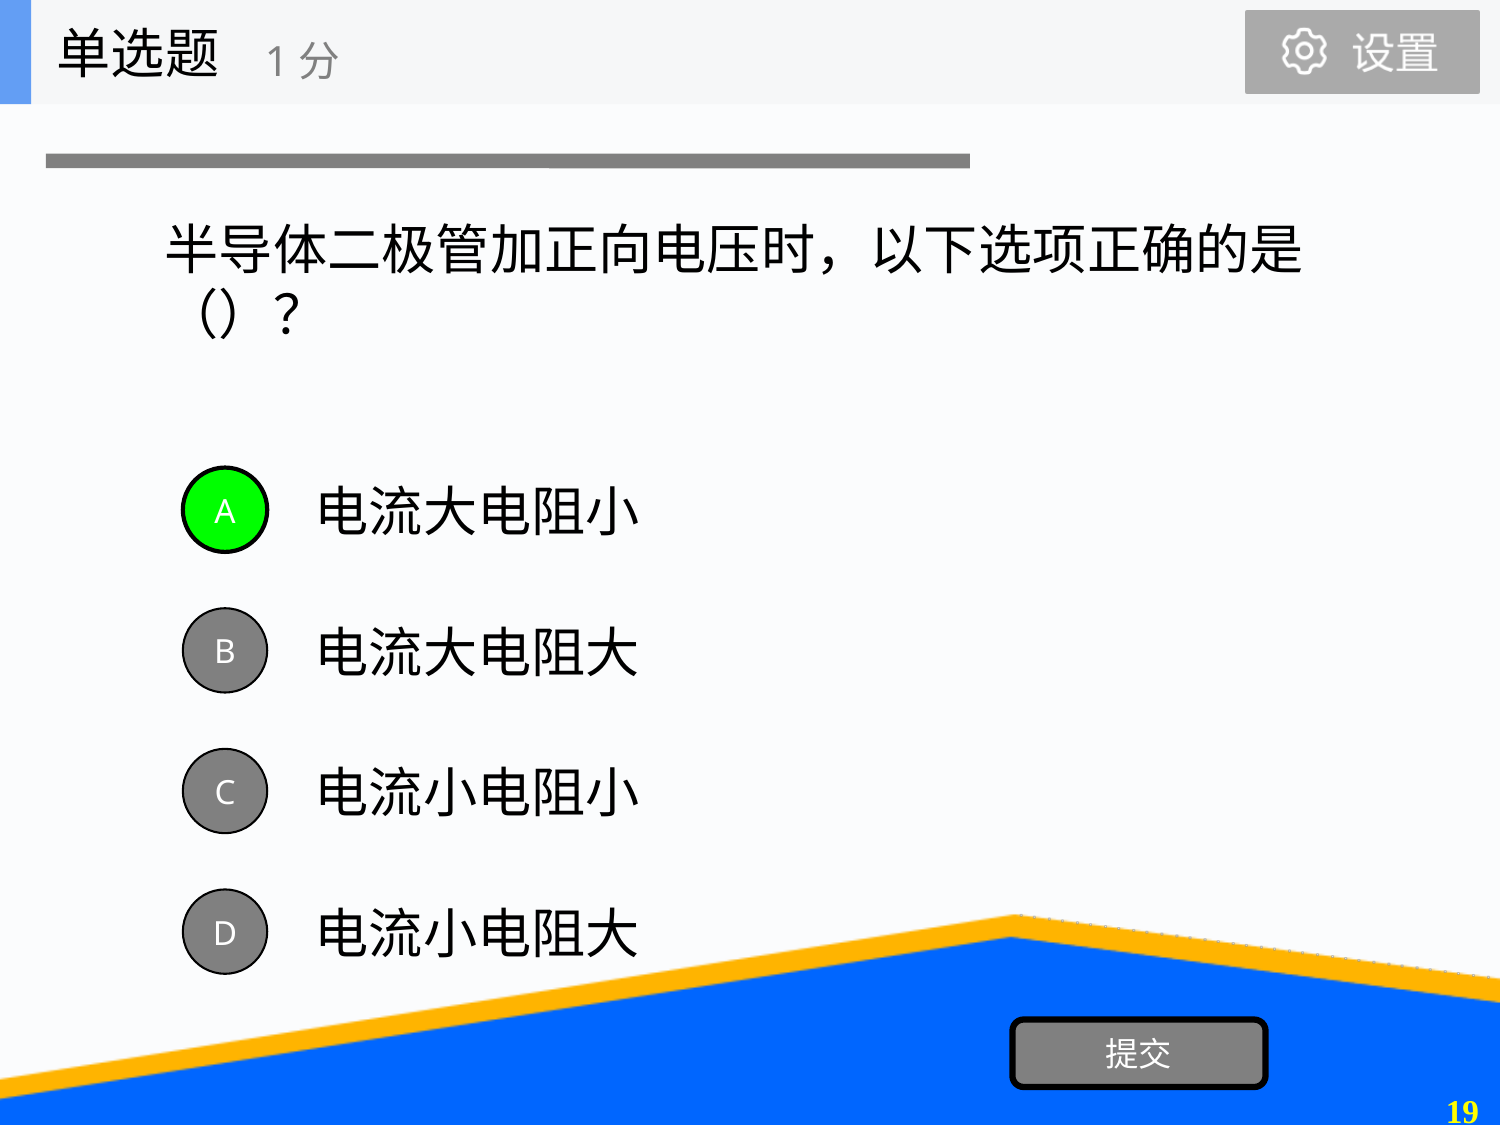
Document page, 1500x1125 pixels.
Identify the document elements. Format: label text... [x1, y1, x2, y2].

text_box 电流大电阻小 [299, 456, 1350, 563]
picture [0, 105, 1500, 1125]
text_box 提交 [1010, 1017, 1268, 1090]
text_box 电流小电阻小 [299, 738, 1350, 844]
text_box A [180, 465, 270, 555]
text_box 电流大电阻大 [299, 597, 1350, 703]
text_box 半导体二极管加正向电压时，以下选项正确的是（）？ [149, 113, 1350, 456]
text_box C [180, 746, 270, 836]
text_box D [180, 887, 270, 976]
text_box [0, 0, 1500, 105]
slide_number 18 [1399, 1082, 1495, 1125]
text_box B [180, 606, 270, 695]
picture [1245, 10, 1480, 94]
text_box 电流小电阻大 [299, 878, 1350, 985]
